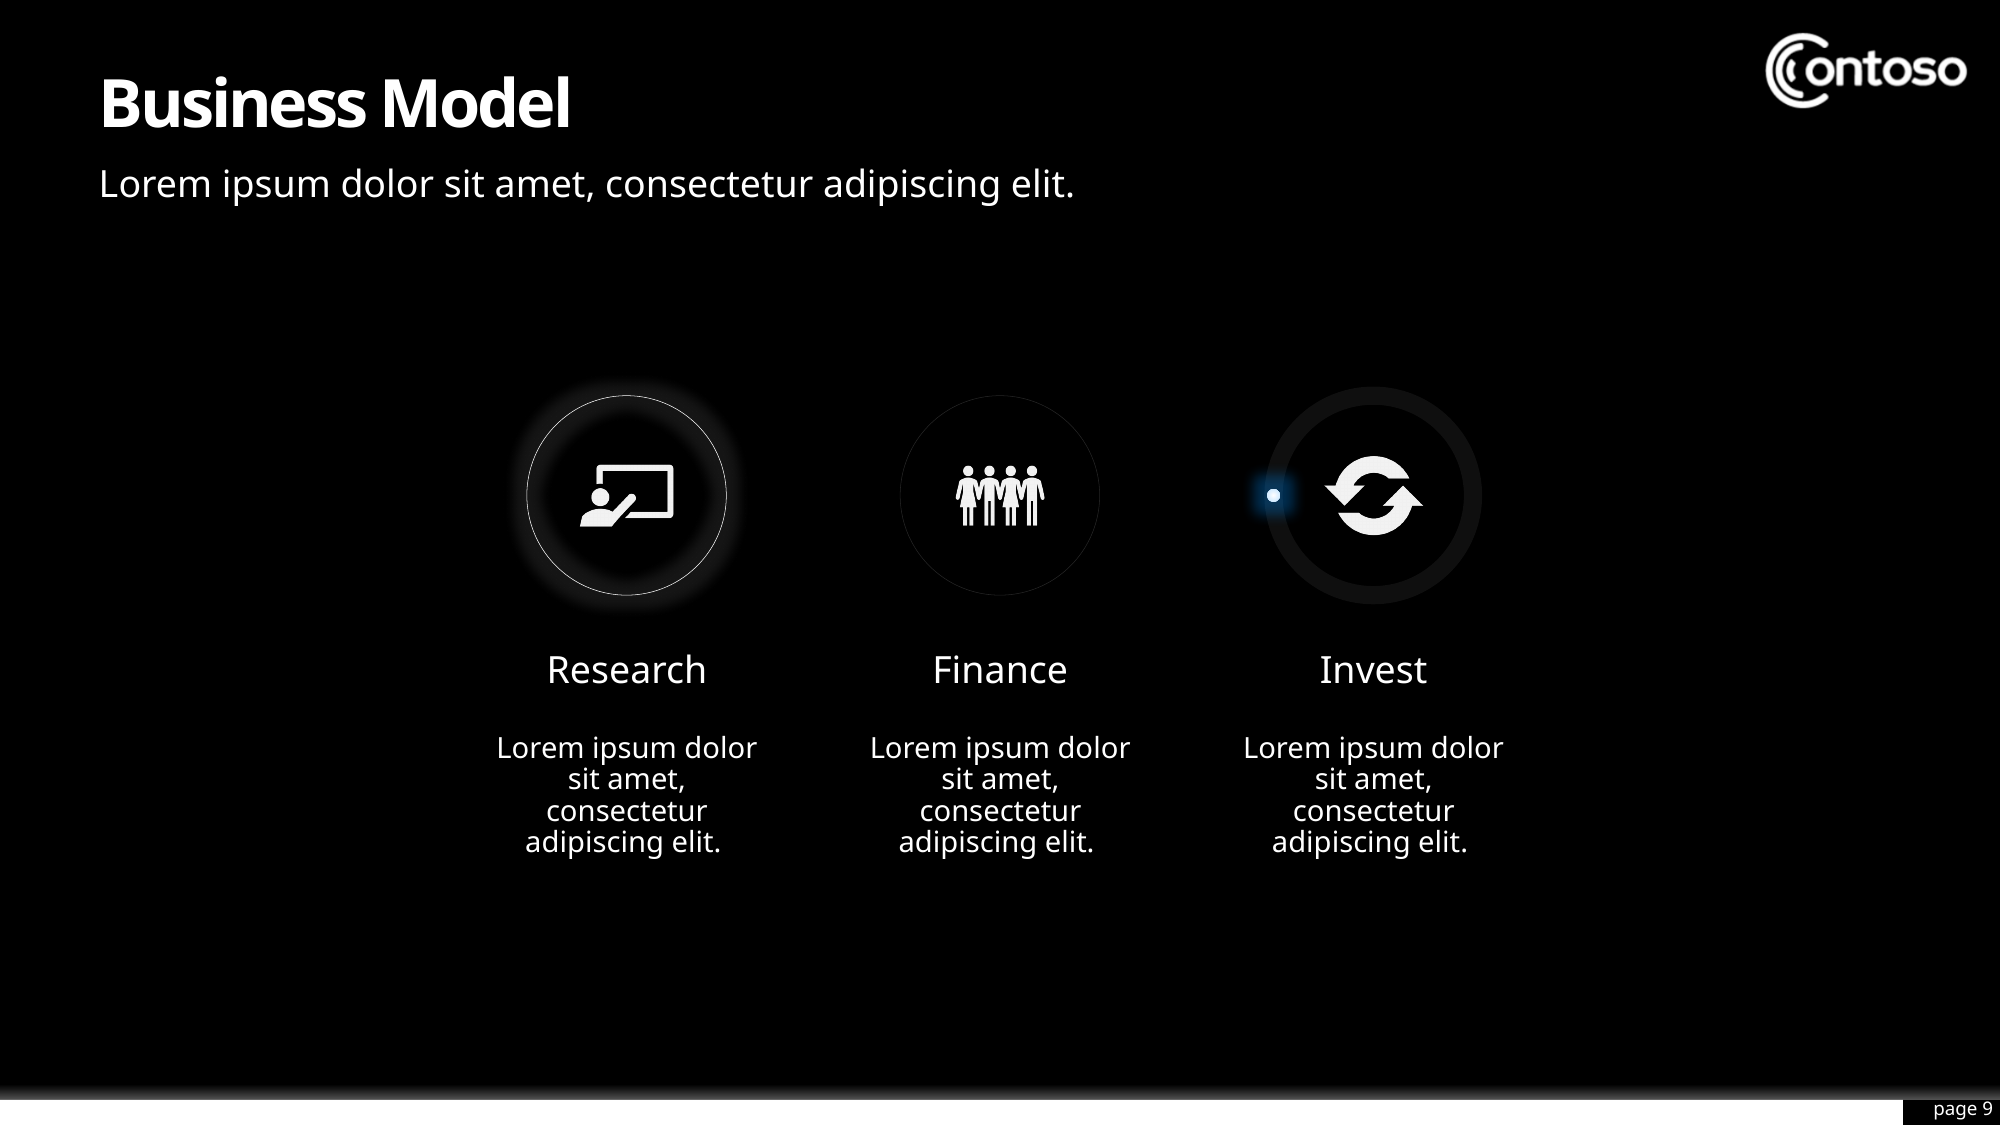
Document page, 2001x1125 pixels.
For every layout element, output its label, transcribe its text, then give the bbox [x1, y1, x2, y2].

picture [948, 444, 1051, 547]
list Lorem ipsum dolor sit amet, consectetur adipiscing elit. [867, 733, 1134, 852]
picture [1758, 26, 1974, 110]
slide_number page 9 [1903, 1096, 1994, 1123]
picture [1322, 444, 1425, 547]
list Lorem ipsum dolor sit amet, consectetur adipiscing elit. [1240, 733, 1507, 852]
list Lorem ipsum dolor sit amet, consectetur adipiscing elit. [494, 733, 760, 852]
picture [575, 444, 678, 547]
list Lorem ipsum dolor sit amet, consectetur adipiscing elit. [98, 165, 1735, 207]
title Business Model [98, 70, 1735, 142]
list Invest [1240, 651, 1507, 711]
list Finance [867, 651, 1134, 711]
list Research [494, 651, 760, 711]
